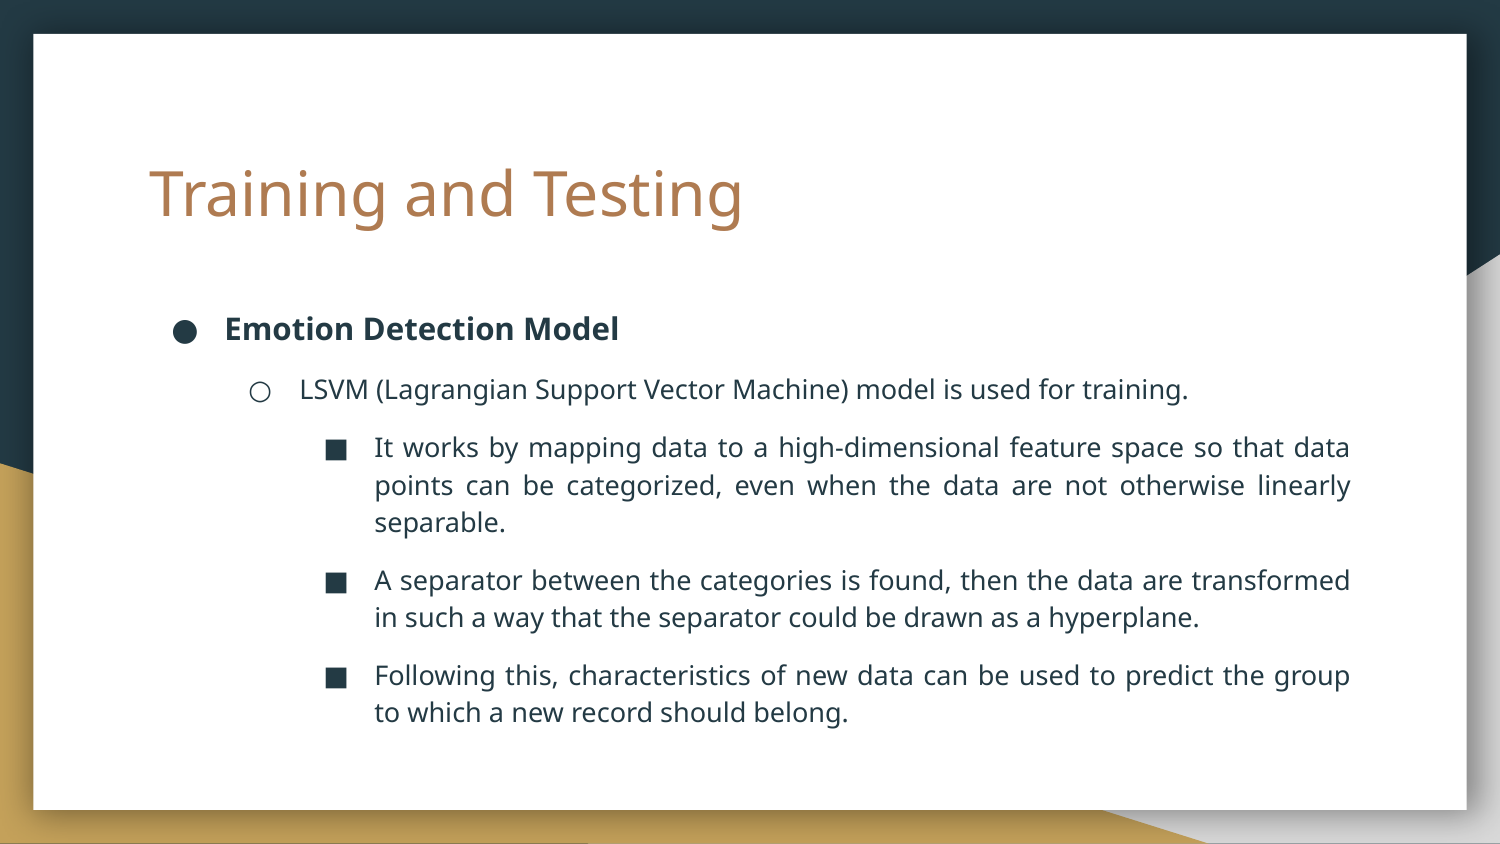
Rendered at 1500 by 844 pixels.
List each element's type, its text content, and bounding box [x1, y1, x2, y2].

title Training and Testing [134, 138, 1366, 289]
list Emotion Detection Model LSVM (Lagrangian Support Vector Machine) model is used for training. It works by mapping data to a high-dimensional feature space so that data points can be categorized, even when the data are not otherwise linearly separable. A separator between the categories is found, then the data are transformed in such a way that the separator could be drawn as a hyperplane. Following this, characteristics of new data can be used to predict the group to which a new record should belong. [134, 289, 1366, 777]
